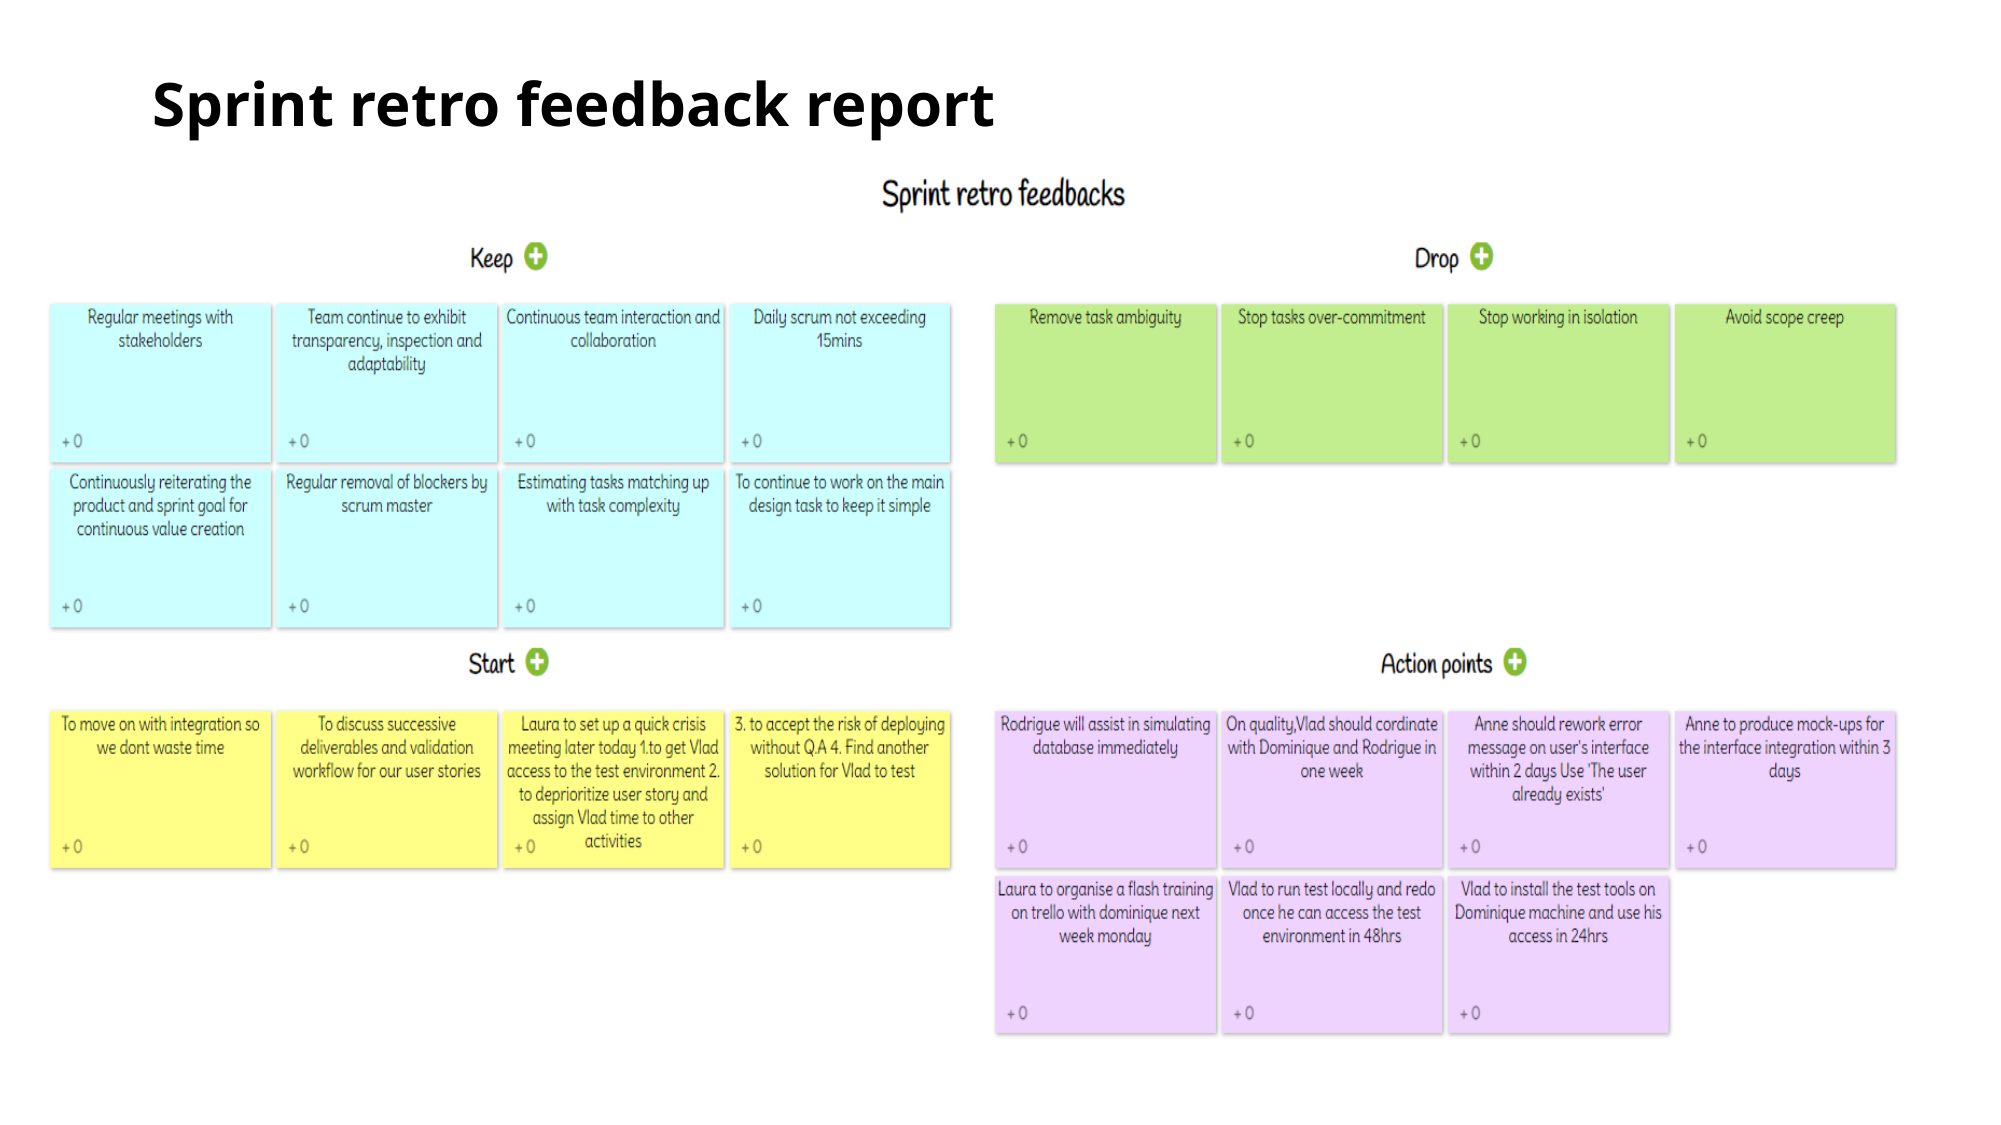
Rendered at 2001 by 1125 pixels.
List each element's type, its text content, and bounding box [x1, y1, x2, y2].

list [42, 154, 1964, 1125]
title Sprint retro feedback report [137, 59, 1087, 154]
